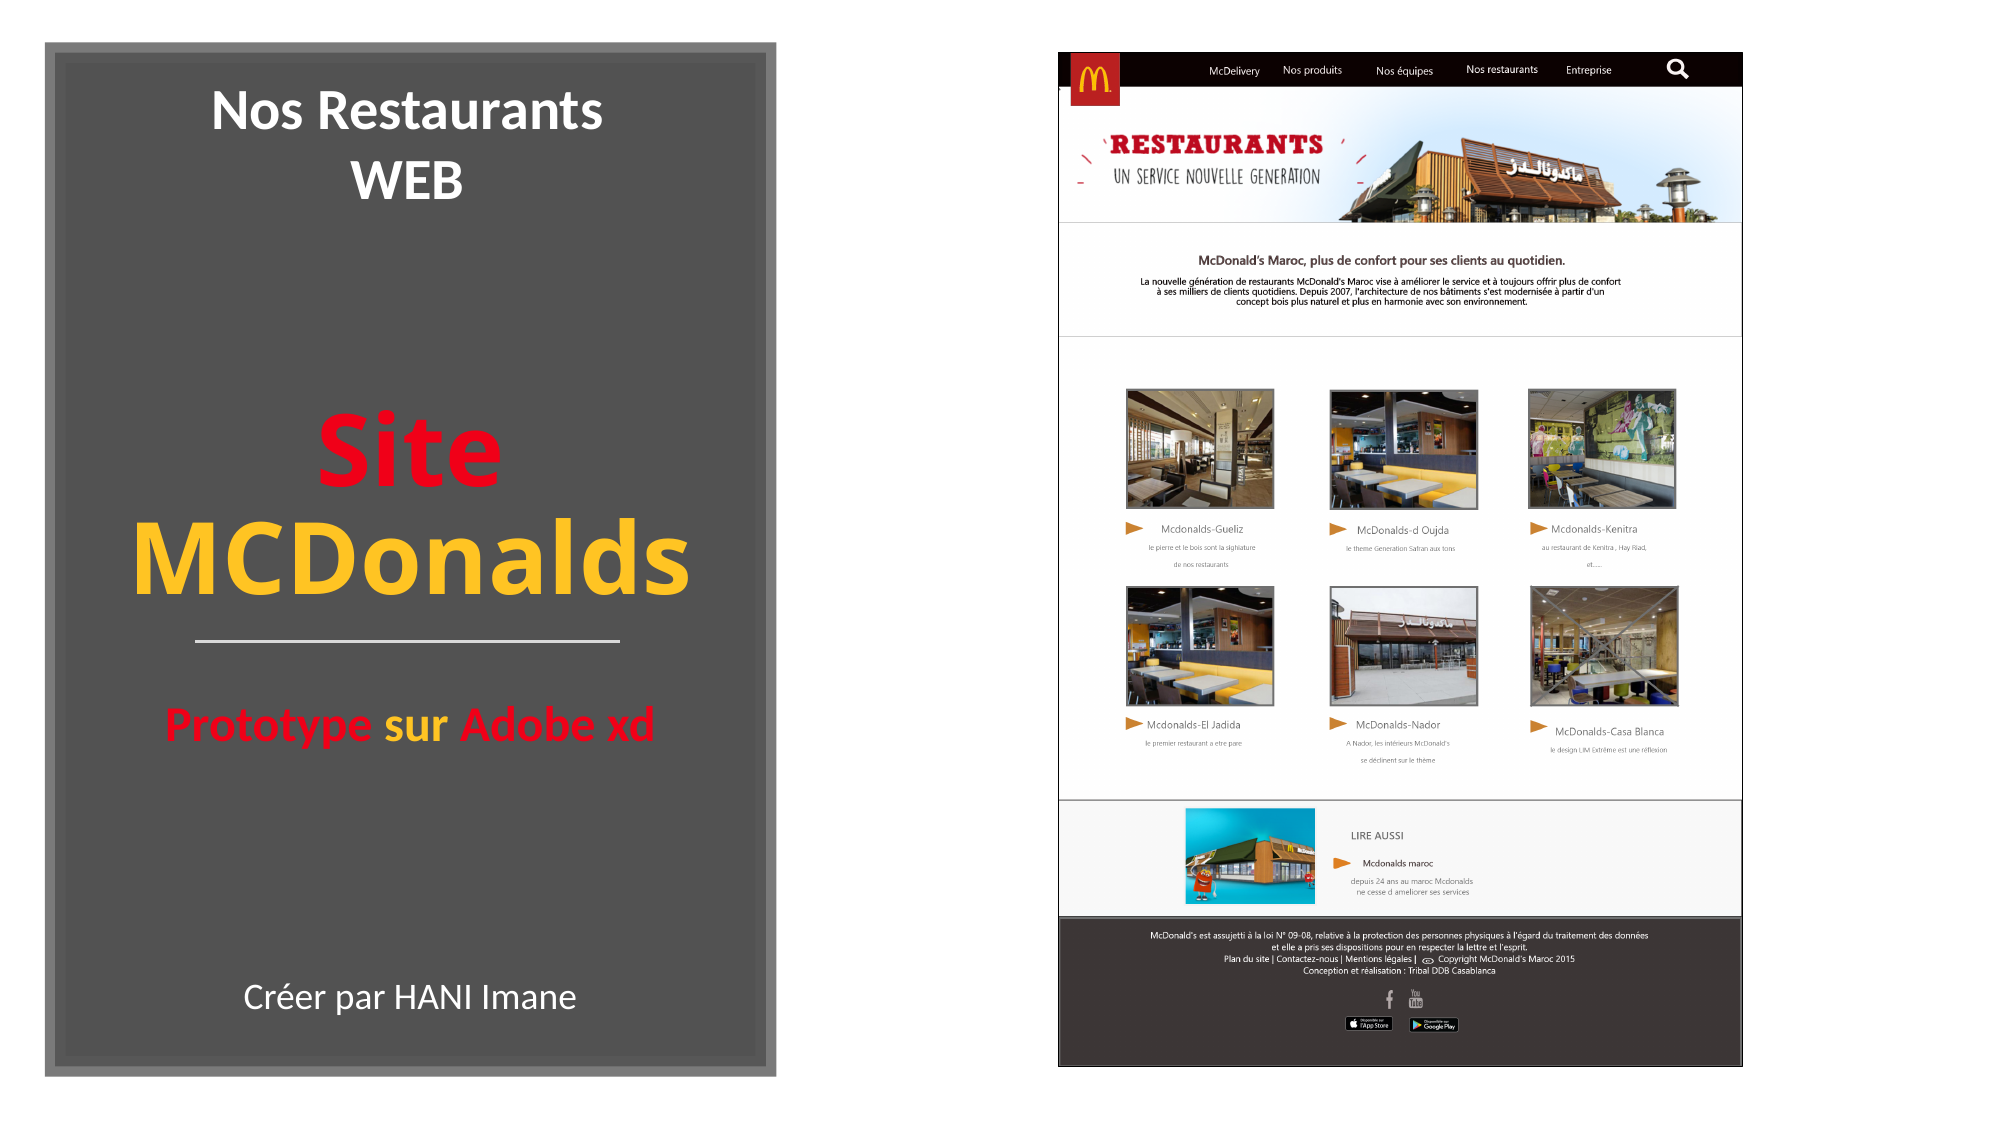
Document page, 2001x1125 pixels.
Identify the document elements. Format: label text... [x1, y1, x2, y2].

picture [1058, 52, 1742, 1067]
text_box [54, 52, 767, 1067]
text_box Nos Restaurants WEB [195, 64, 620, 219]
title Site MCDonalds [110, 149, 711, 624]
text_box Prototype sur Adobe xd [110, 684, 711, 935]
text_box Créer par HANI Imane [176, 964, 645, 1025]
